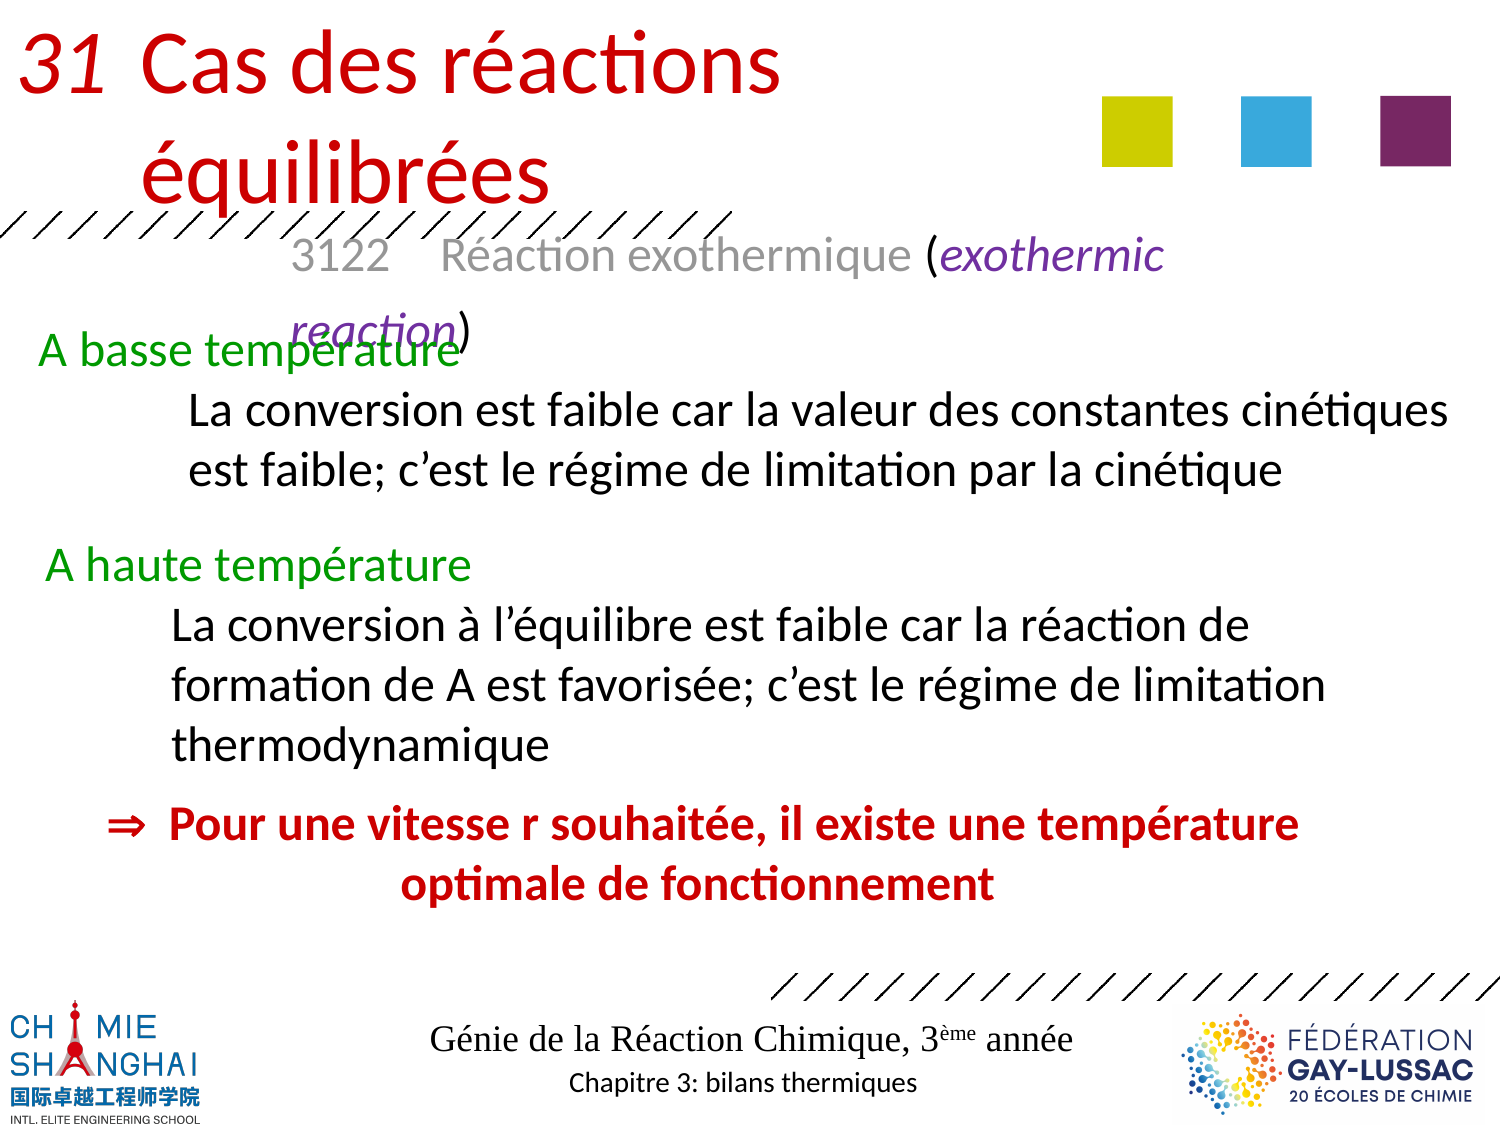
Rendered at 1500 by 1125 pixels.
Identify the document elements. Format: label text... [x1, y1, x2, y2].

picture [1172, 1004, 1485, 1125]
picture [771, 973, 1500, 1001]
picture [0, 211, 56, 239]
text_box 3122 Réaction exothermique (exothermic reaction) [56, 197, 1332, 309]
picture [11, 1000, 200, 1124]
text_box A basse température La conversion est faible car la valeur des constantes cinétiques est faible; c’est le régime de limitation par la cinétique [24, 309, 1476, 505]
text_box 31 Cas des réactions équilibrées [0, 18, 1157, 206]
text_box  Pour une vitesse r souhaitée, il existe une température optimale de fonctionnement [91, 783, 1327, 918]
text_box A haute température La conversion à l’équilibre est faible car la réaction de formation de A est favorisée; c’est le régime de limitation thermodynamique [31, 524, 1471, 779]
